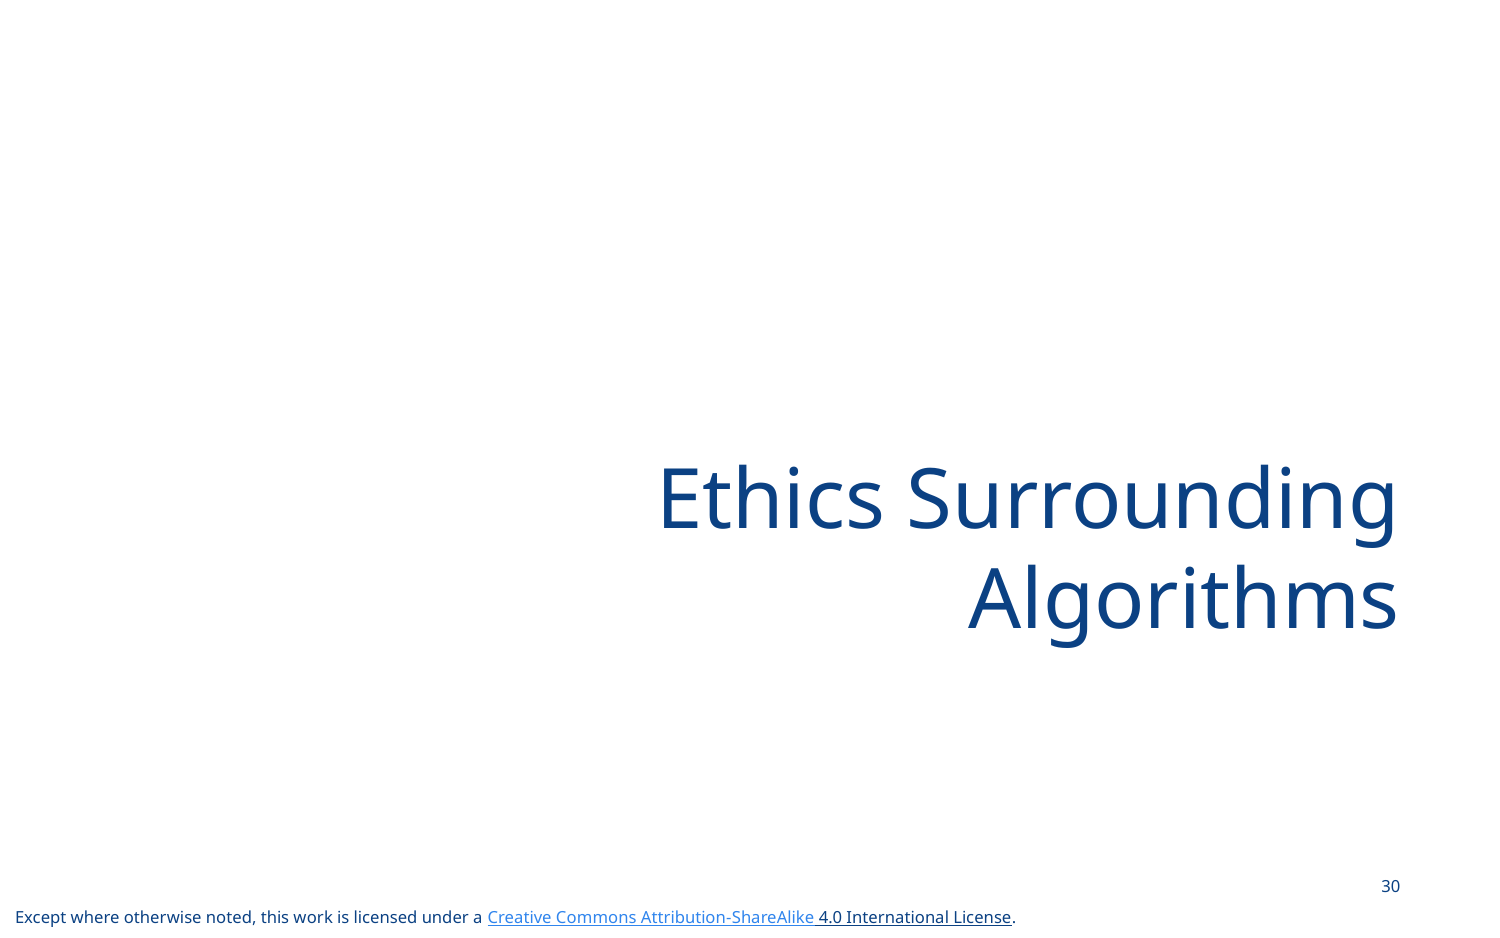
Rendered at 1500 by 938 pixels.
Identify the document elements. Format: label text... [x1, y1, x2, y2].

slide_number 30 [1347, 862, 1416, 913]
title Ethics Surrounding Algorithms [316, 364, 1416, 654]
